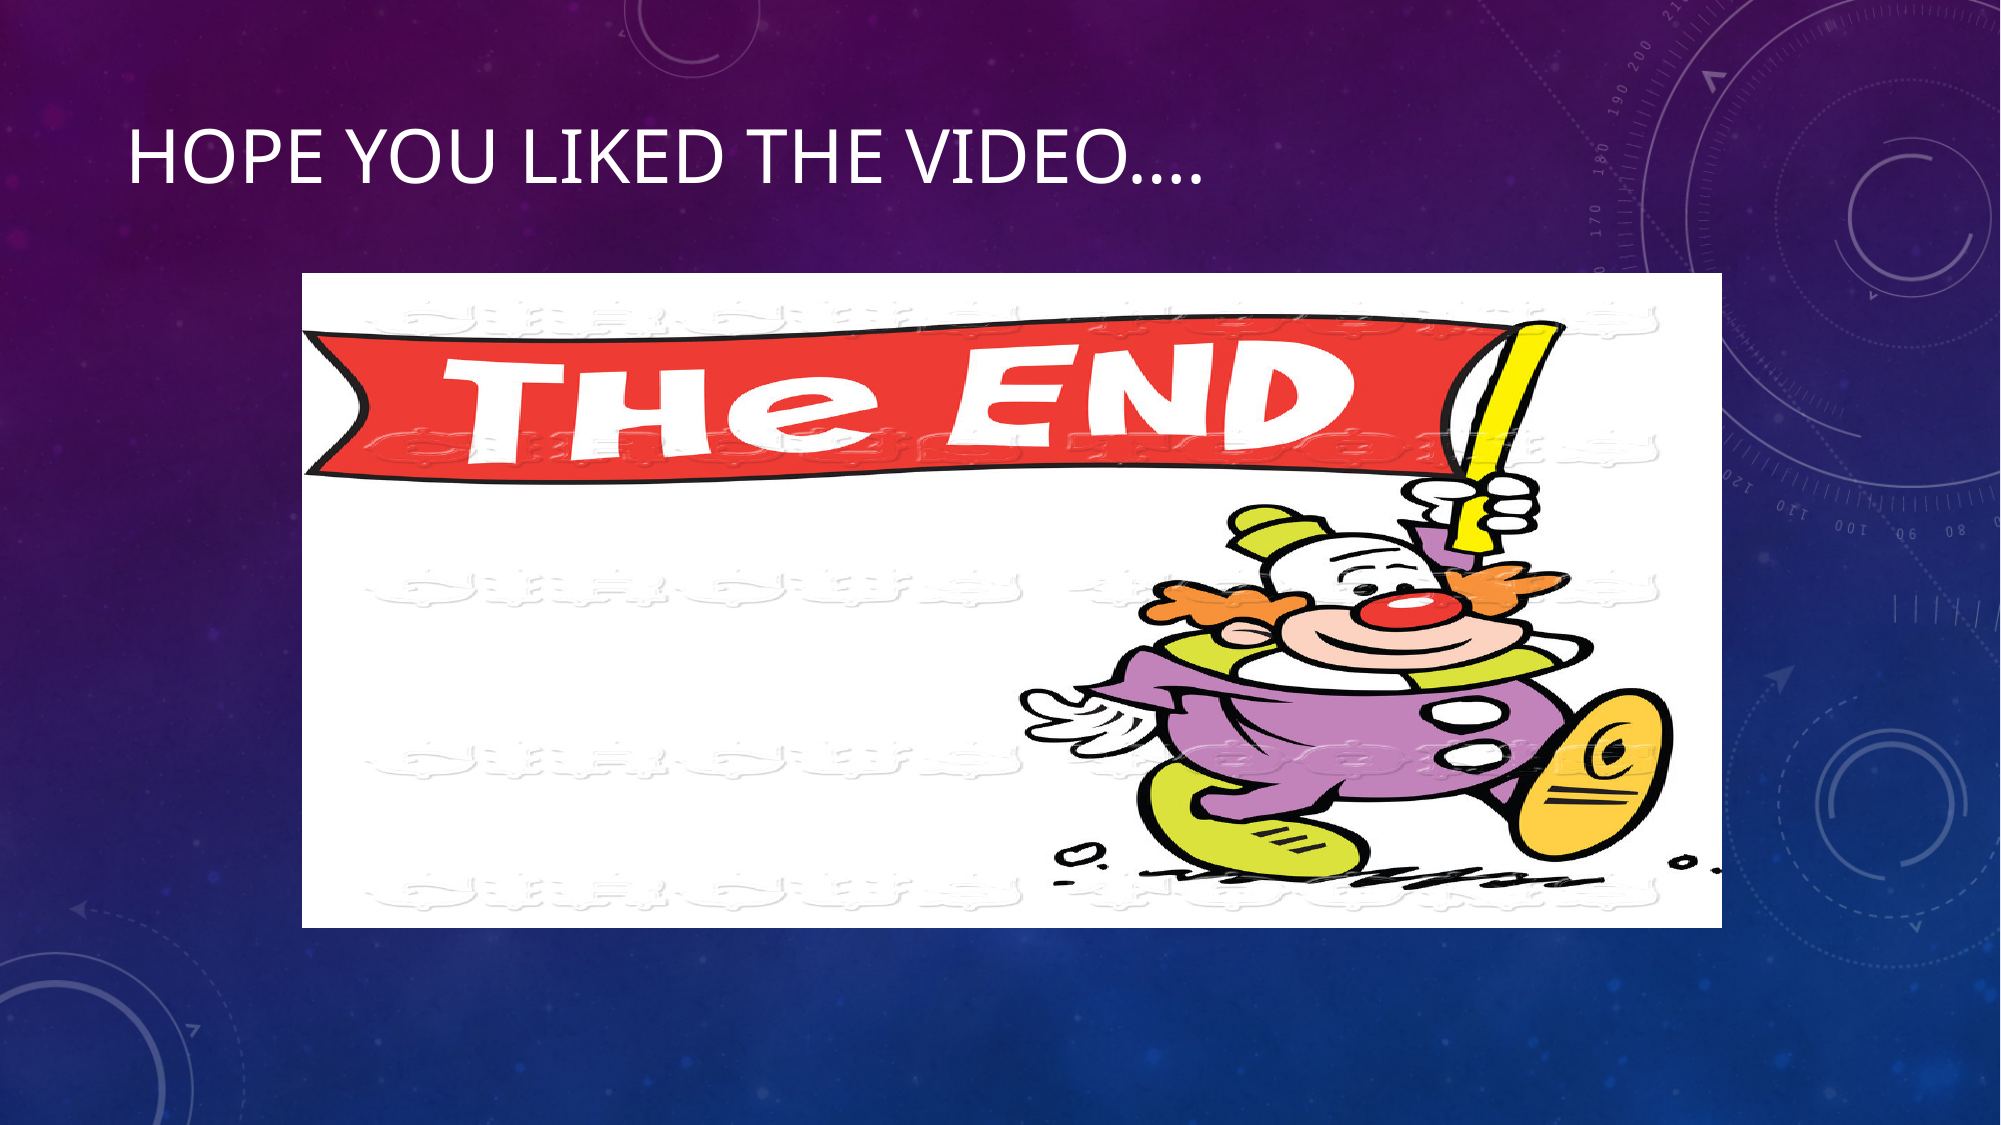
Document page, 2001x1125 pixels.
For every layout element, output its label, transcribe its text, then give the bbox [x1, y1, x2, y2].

title Hope you liked the video…. [110, 34, 1773, 274]
picture [0, 0, 2001, 1125]
